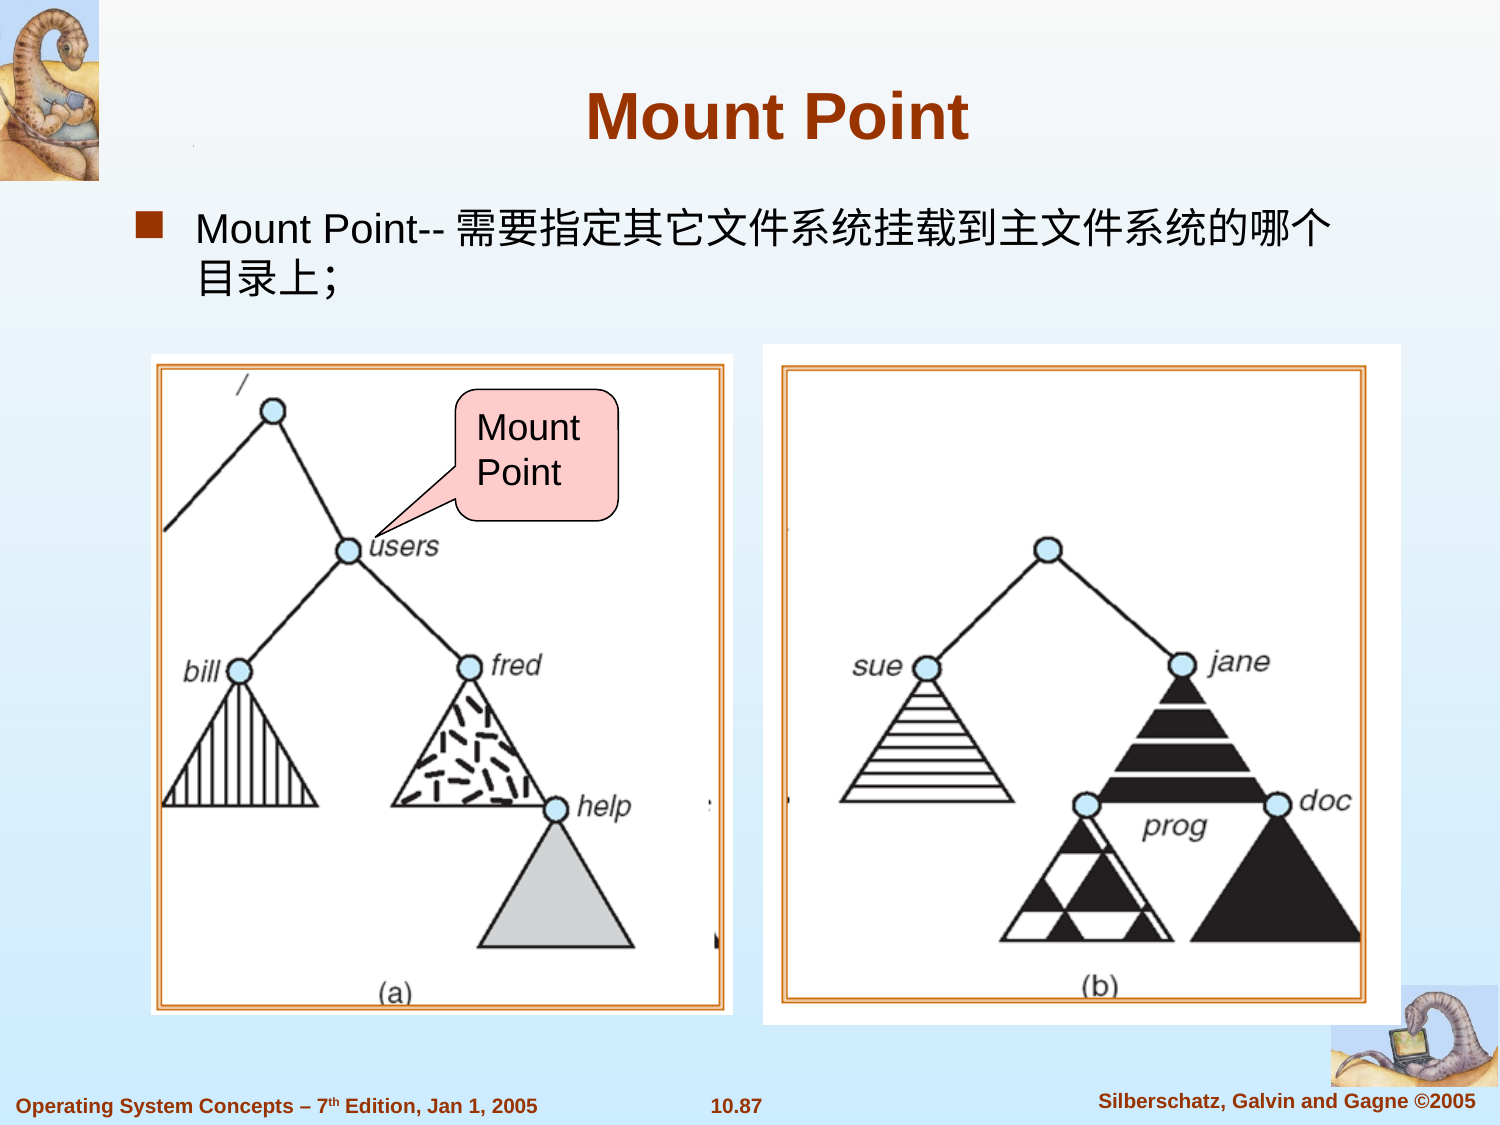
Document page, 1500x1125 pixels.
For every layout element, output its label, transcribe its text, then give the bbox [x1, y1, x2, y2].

picture [762, 344, 1498, 1087]
picture [0, 0, 99, 181]
text_box Mount Point--需要指定其它文件系统挂载到主文件系统的哪个目录上； [124, 194, 1388, 324]
title Mount Point [115, 60, 1441, 161]
picture [151, 354, 733, 1015]
